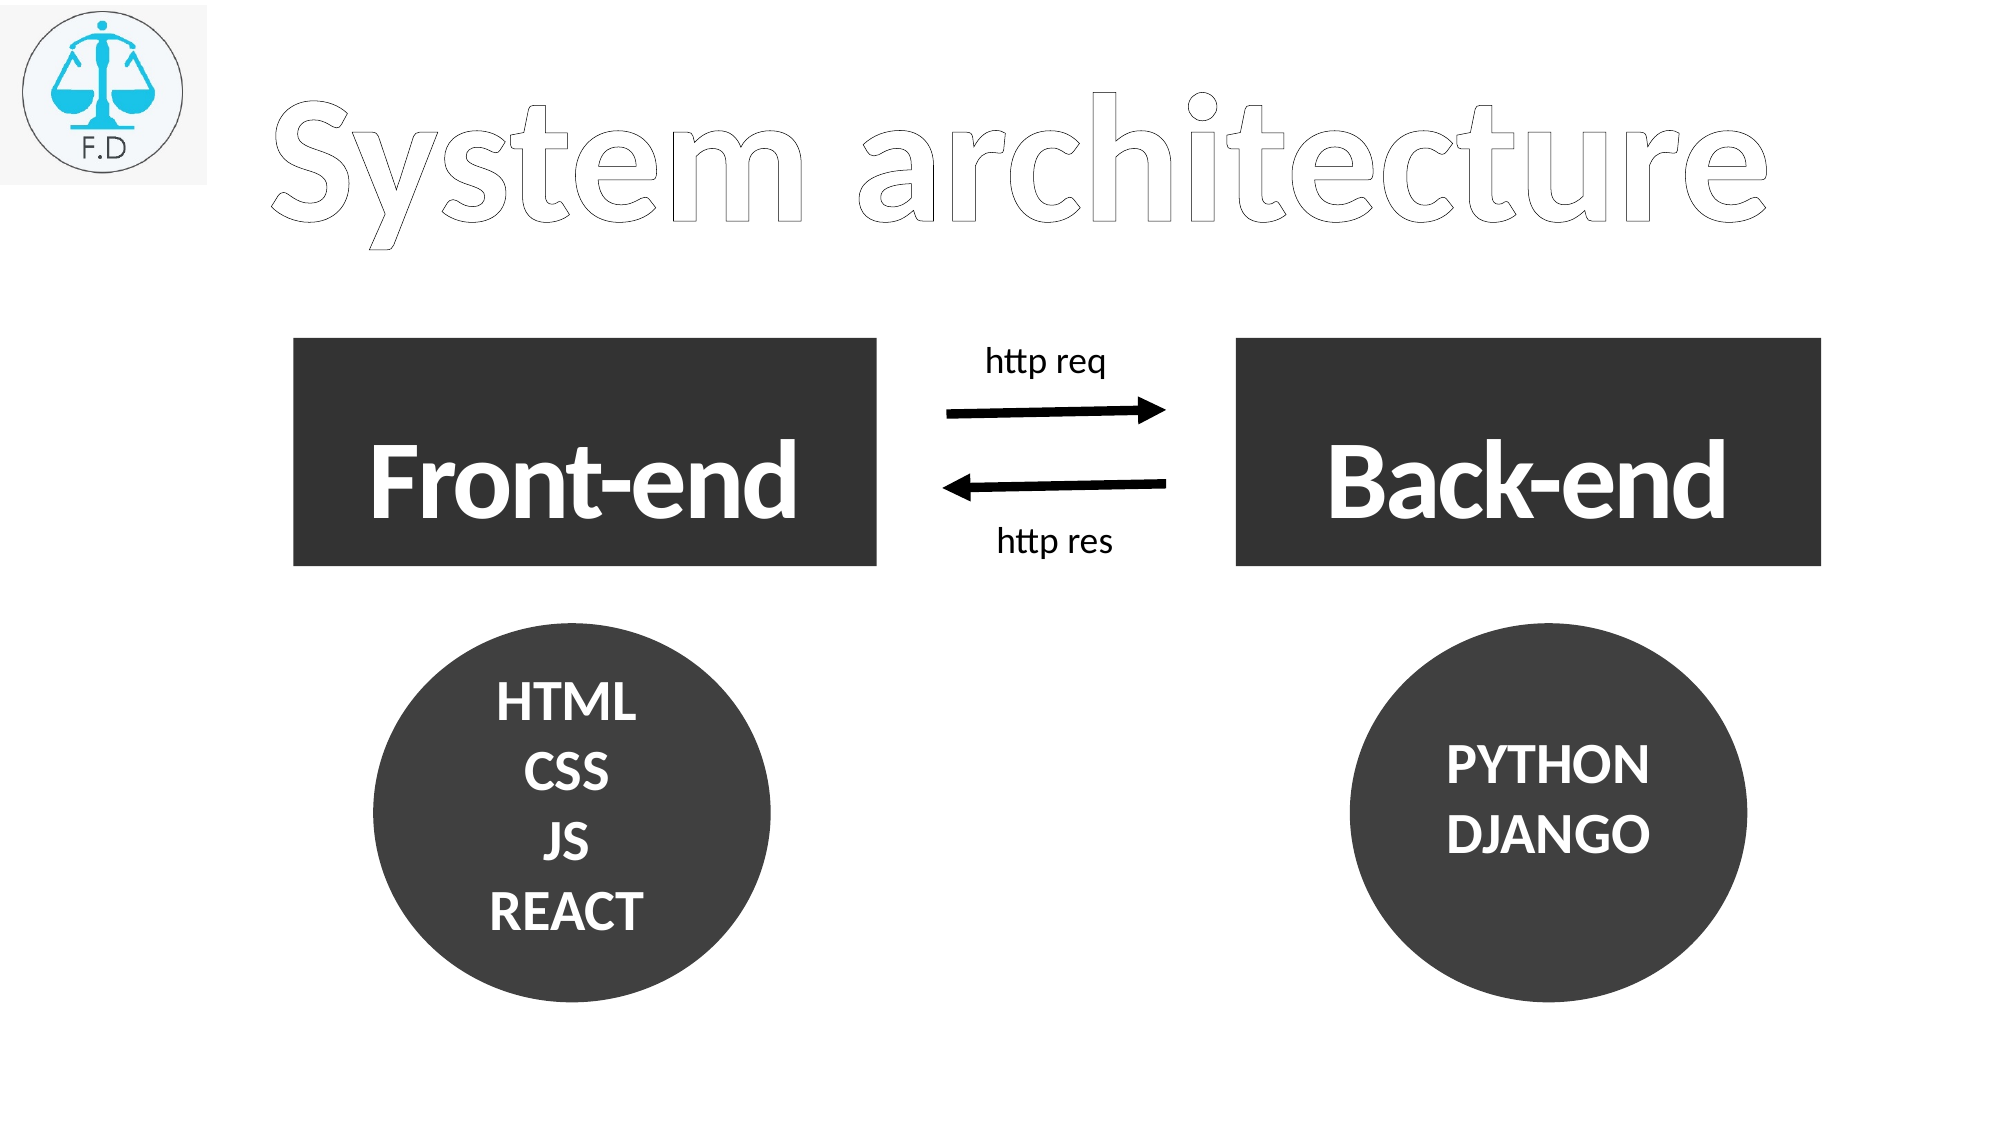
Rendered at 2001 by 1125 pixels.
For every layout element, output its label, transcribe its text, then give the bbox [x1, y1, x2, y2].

text_box http res [889, 508, 1129, 568]
picture [0, 5, 207, 185]
text_box http req [857, 328, 1122, 389]
text_box System architecture [135, 55, 1906, 196]
text_box Back-end [1235, 337, 1822, 567]
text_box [1323, 623, 1774, 1003]
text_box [946, 409, 1167, 415]
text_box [341, 623, 793, 1003]
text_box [942, 483, 1167, 488]
text_box Front-end [293, 337, 877, 567]
